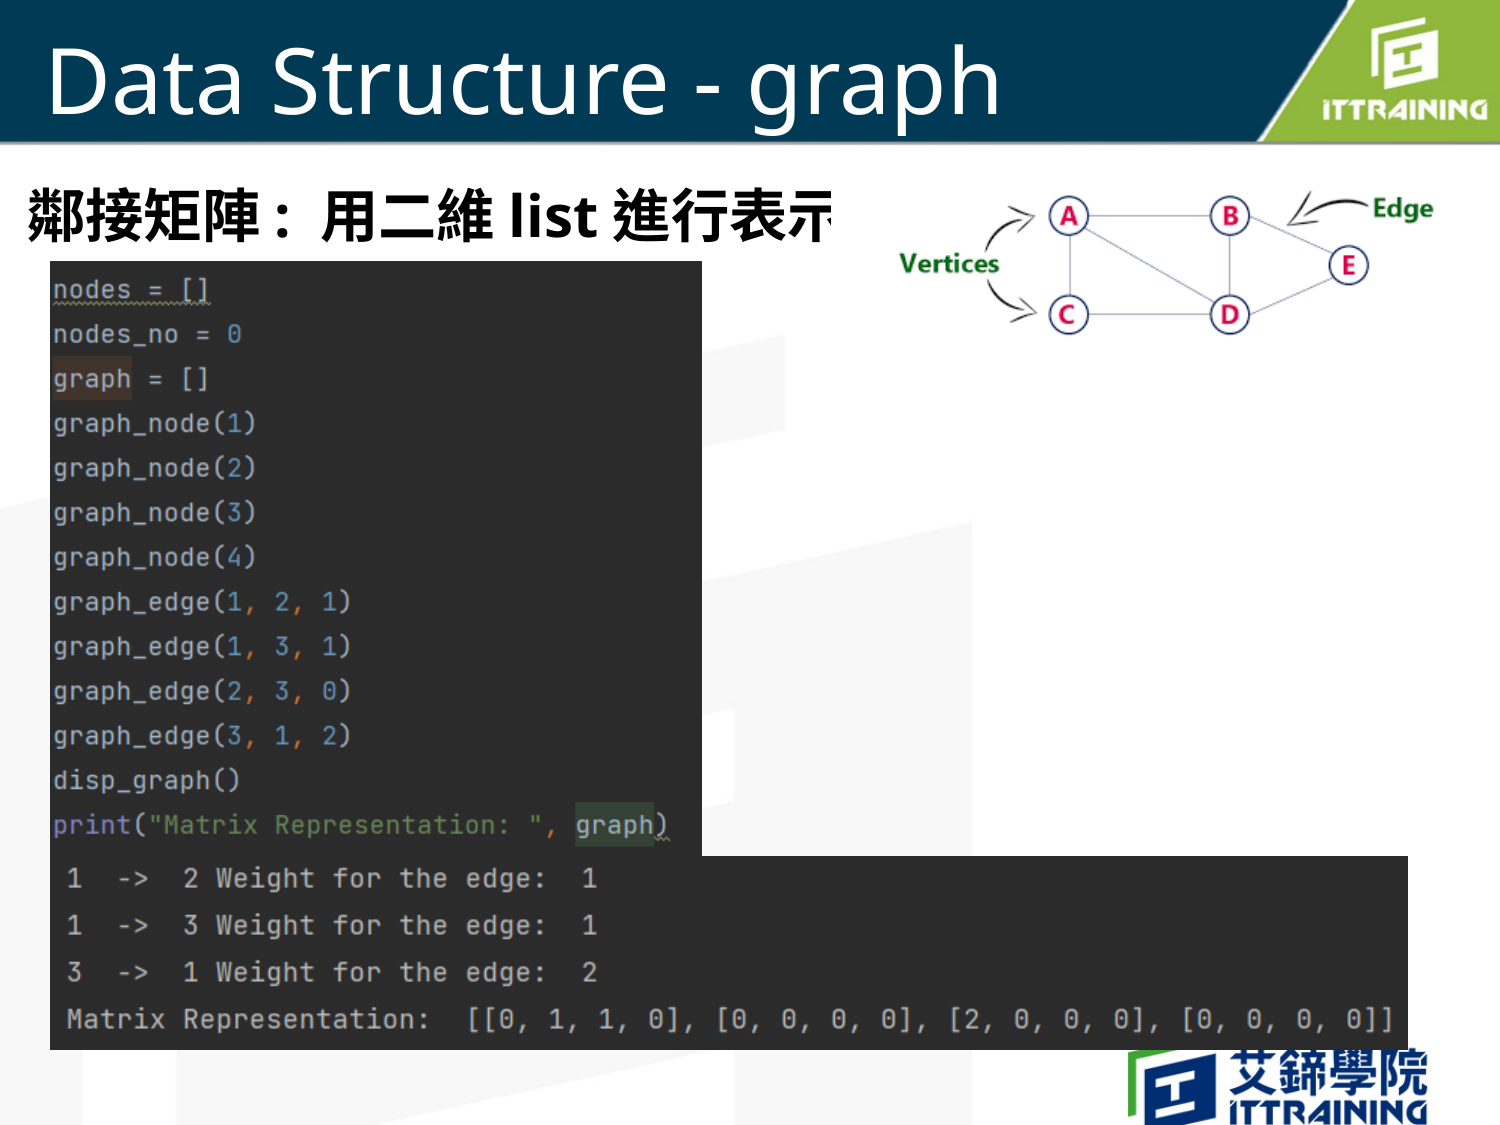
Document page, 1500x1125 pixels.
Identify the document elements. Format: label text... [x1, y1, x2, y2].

title Data Structure - graph [29, 0, 1380, 171]
picture [0, 0, 1500, 1125]
text_box 鄰接矩陣: 用二維list進行表示 [12, 171, 1397, 1039]
